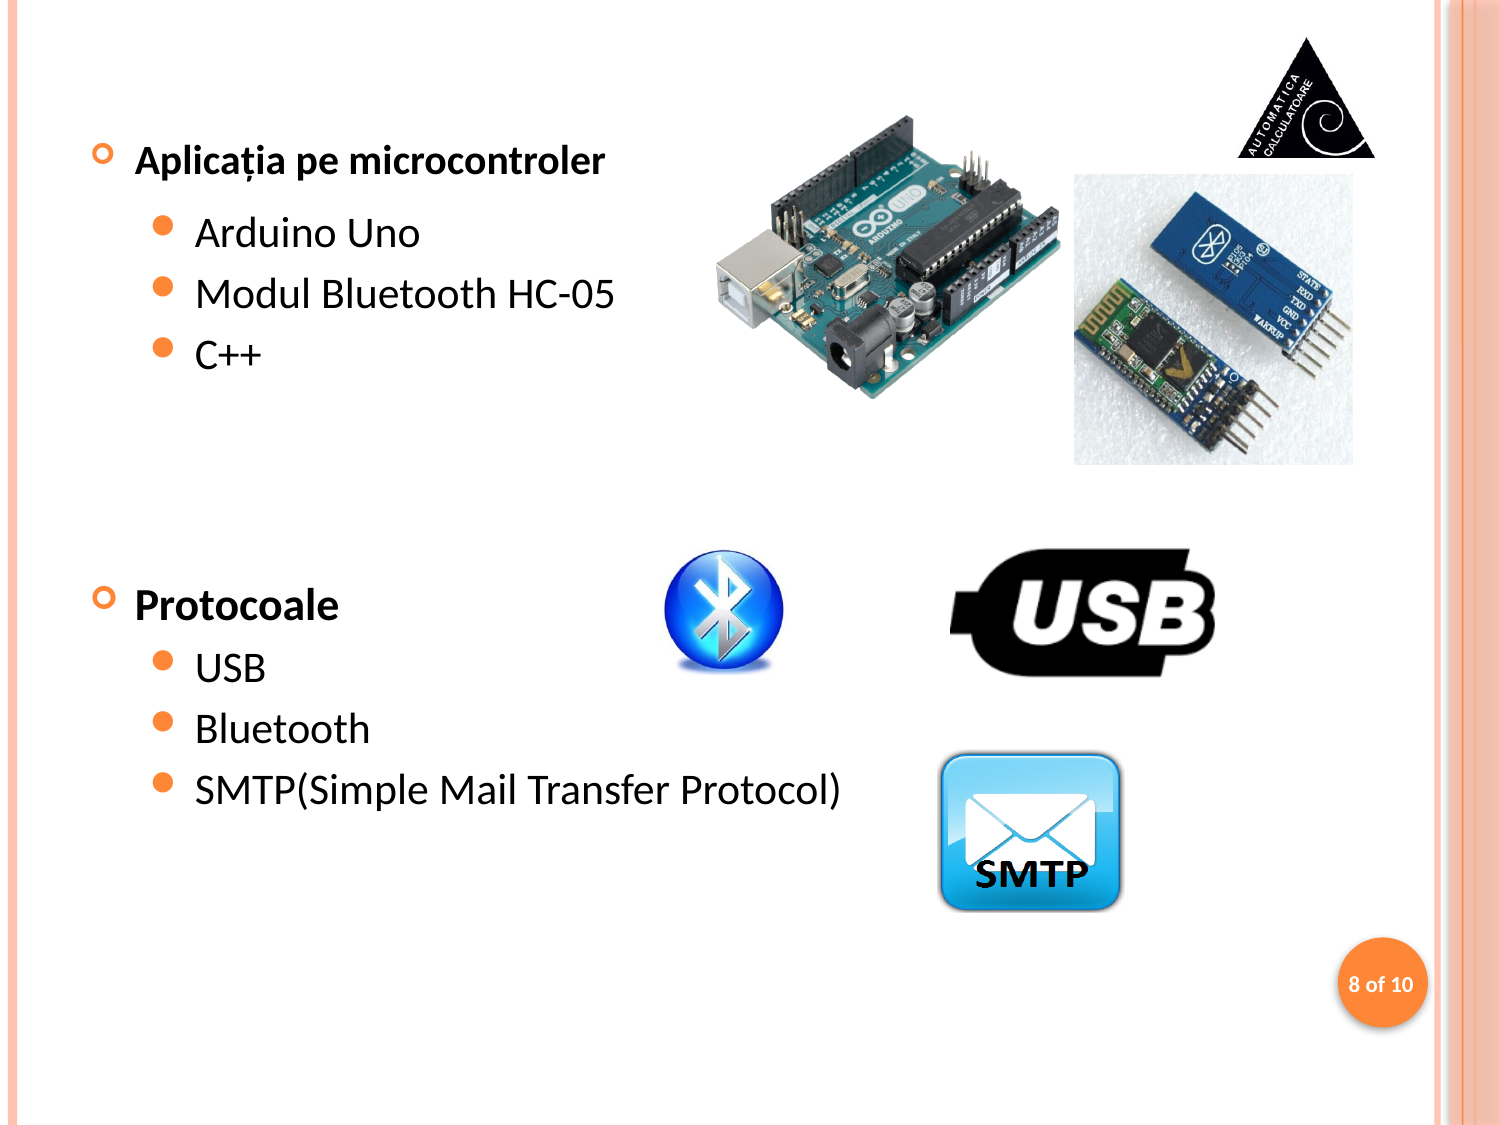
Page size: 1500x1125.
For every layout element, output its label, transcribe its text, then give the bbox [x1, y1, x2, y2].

picture [949, 524, 1226, 690]
picture [661, 549, 788, 676]
list Aplicația pe microcontroler Arduino Uno Modul Bluetooth HC-05 C++ Protocoale USB Bluetooth SMTP(Simple Mail Transfer Protocol) [75, 125, 1300, 1062]
picture [711, 111, 1063, 401]
picture [936, 749, 1126, 913]
picture [1237, 37, 1375, 158]
slide_number 8 of 10 [1325, 940, 1438, 1027]
picture [1074, 174, 1353, 466]
